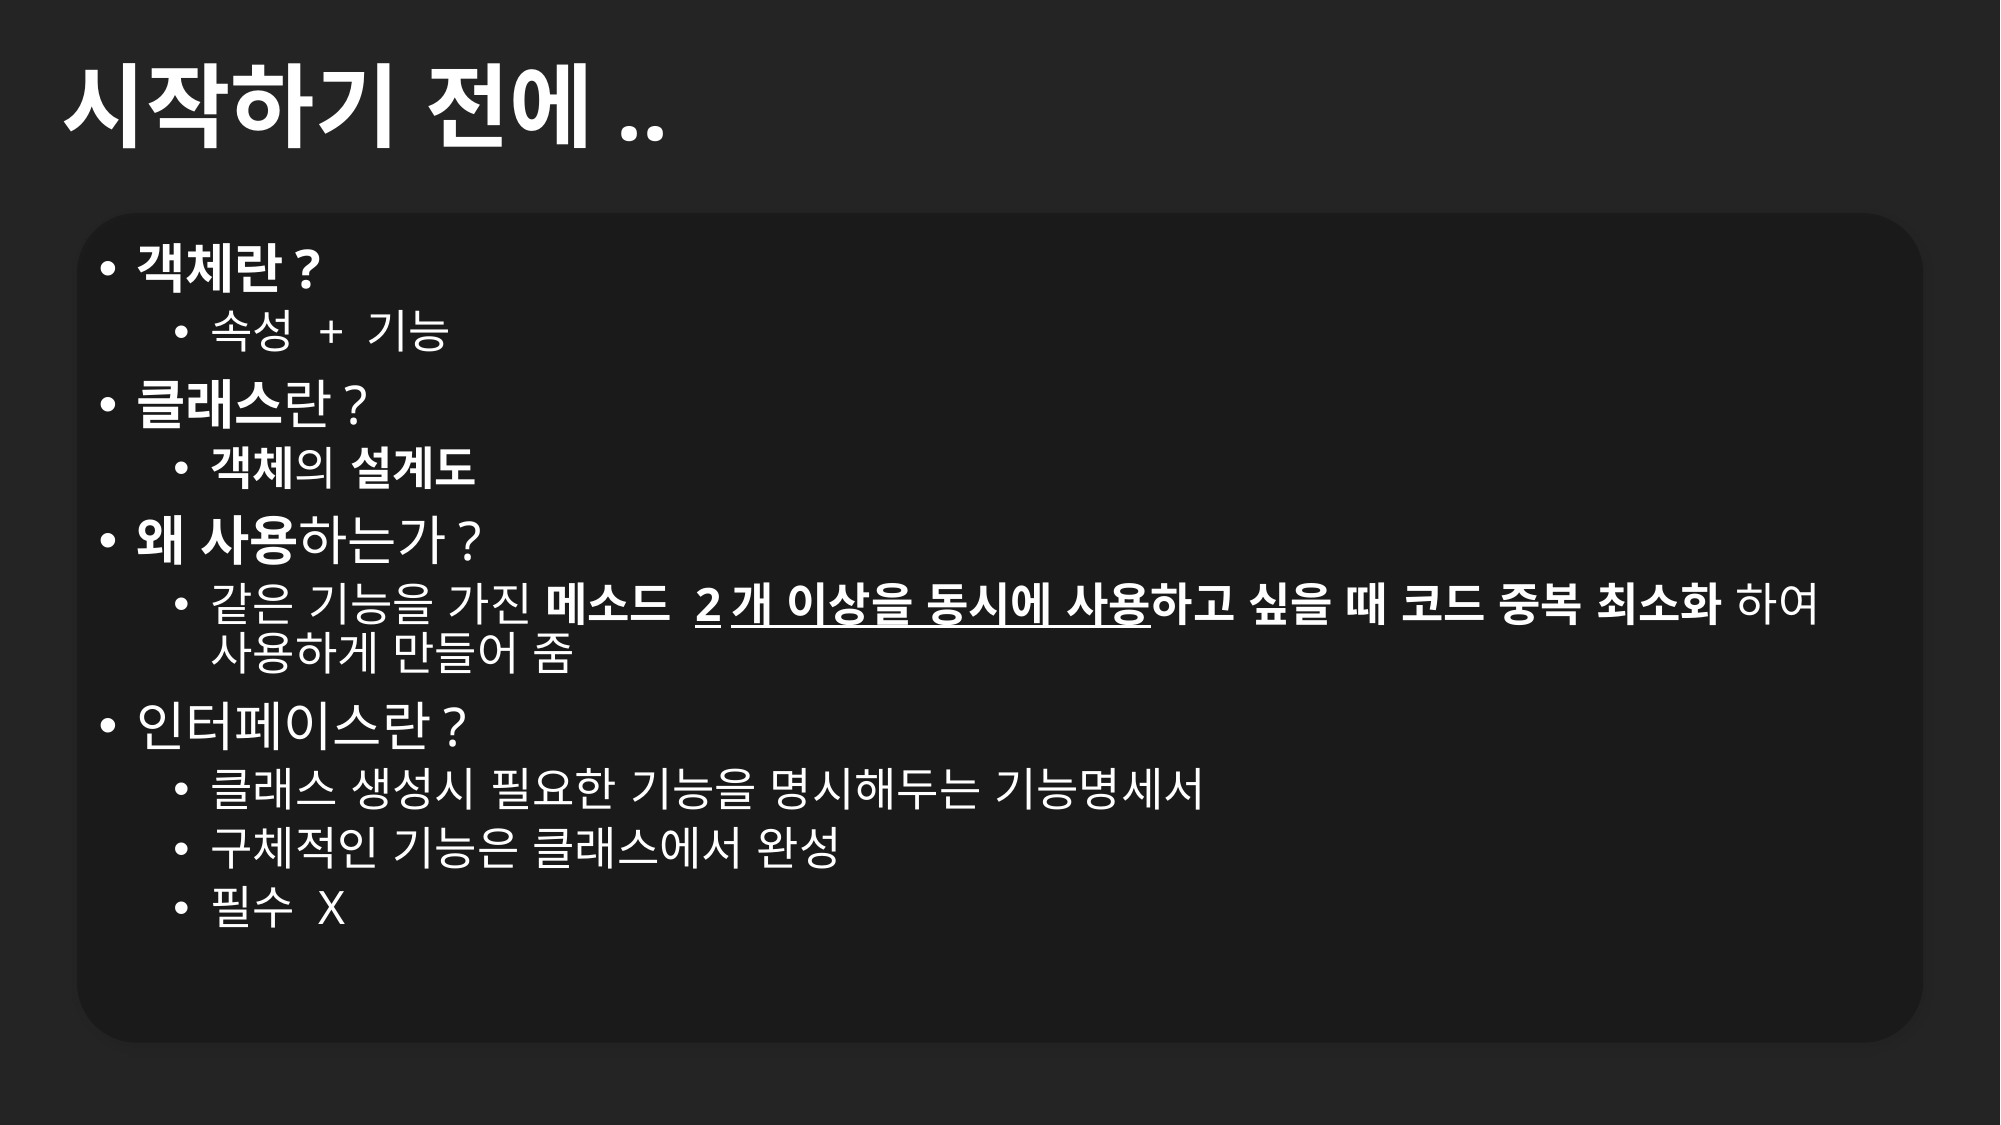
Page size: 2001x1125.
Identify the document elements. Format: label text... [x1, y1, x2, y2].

list 객체란? 속성 + 기능 클래스란? 객체의 설계도 왜 사용하는가? 같은 기능을 가진 메소드 2개 이상을 동시에 사용하고 싶을 때 코드 중복 최소화 하여 사용하게 만들어 줌 인터페이스란? 클래스 생성시 필요한 기능을 명시해두는 기능명세서 구체적인 기능은 클래스에서 완성 필수 X [83, 234, 1917, 949]
title 시작하기 전에.. [46, 22, 1772, 200]
